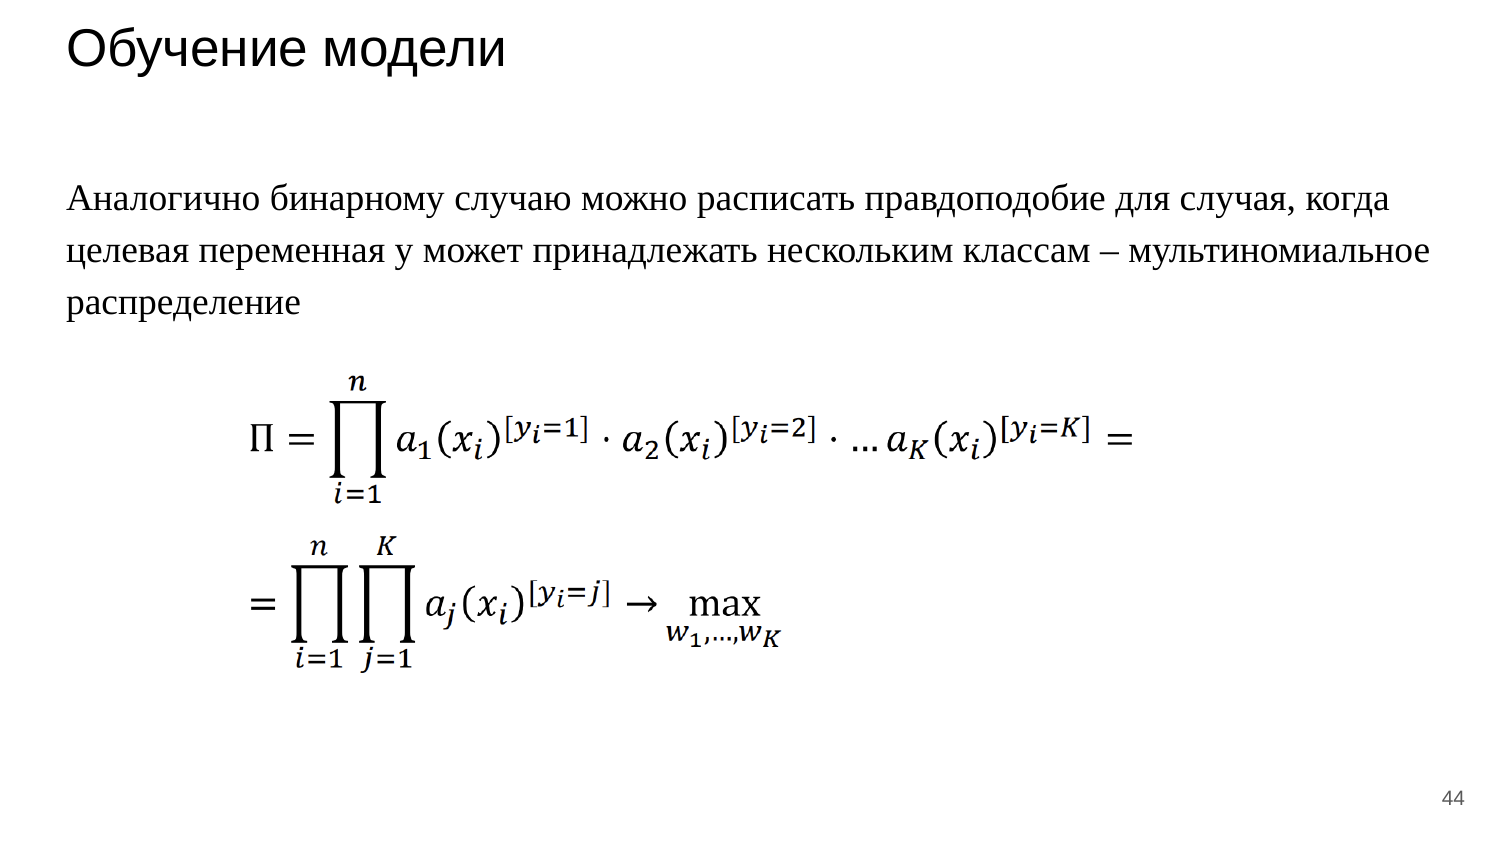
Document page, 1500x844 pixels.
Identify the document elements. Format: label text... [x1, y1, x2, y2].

picture [221, 349, 1172, 705]
title Обучение модели [51, 0, 1449, 92]
slide_number ‹#› [1389, 764, 1480, 830]
list Аналогично бинарному случаю можно расписать правдоподобие для случая, когда целевая переменная y может принадлежать нескольким классам – мультиномиальное распределение [51, 151, 1449, 712]
